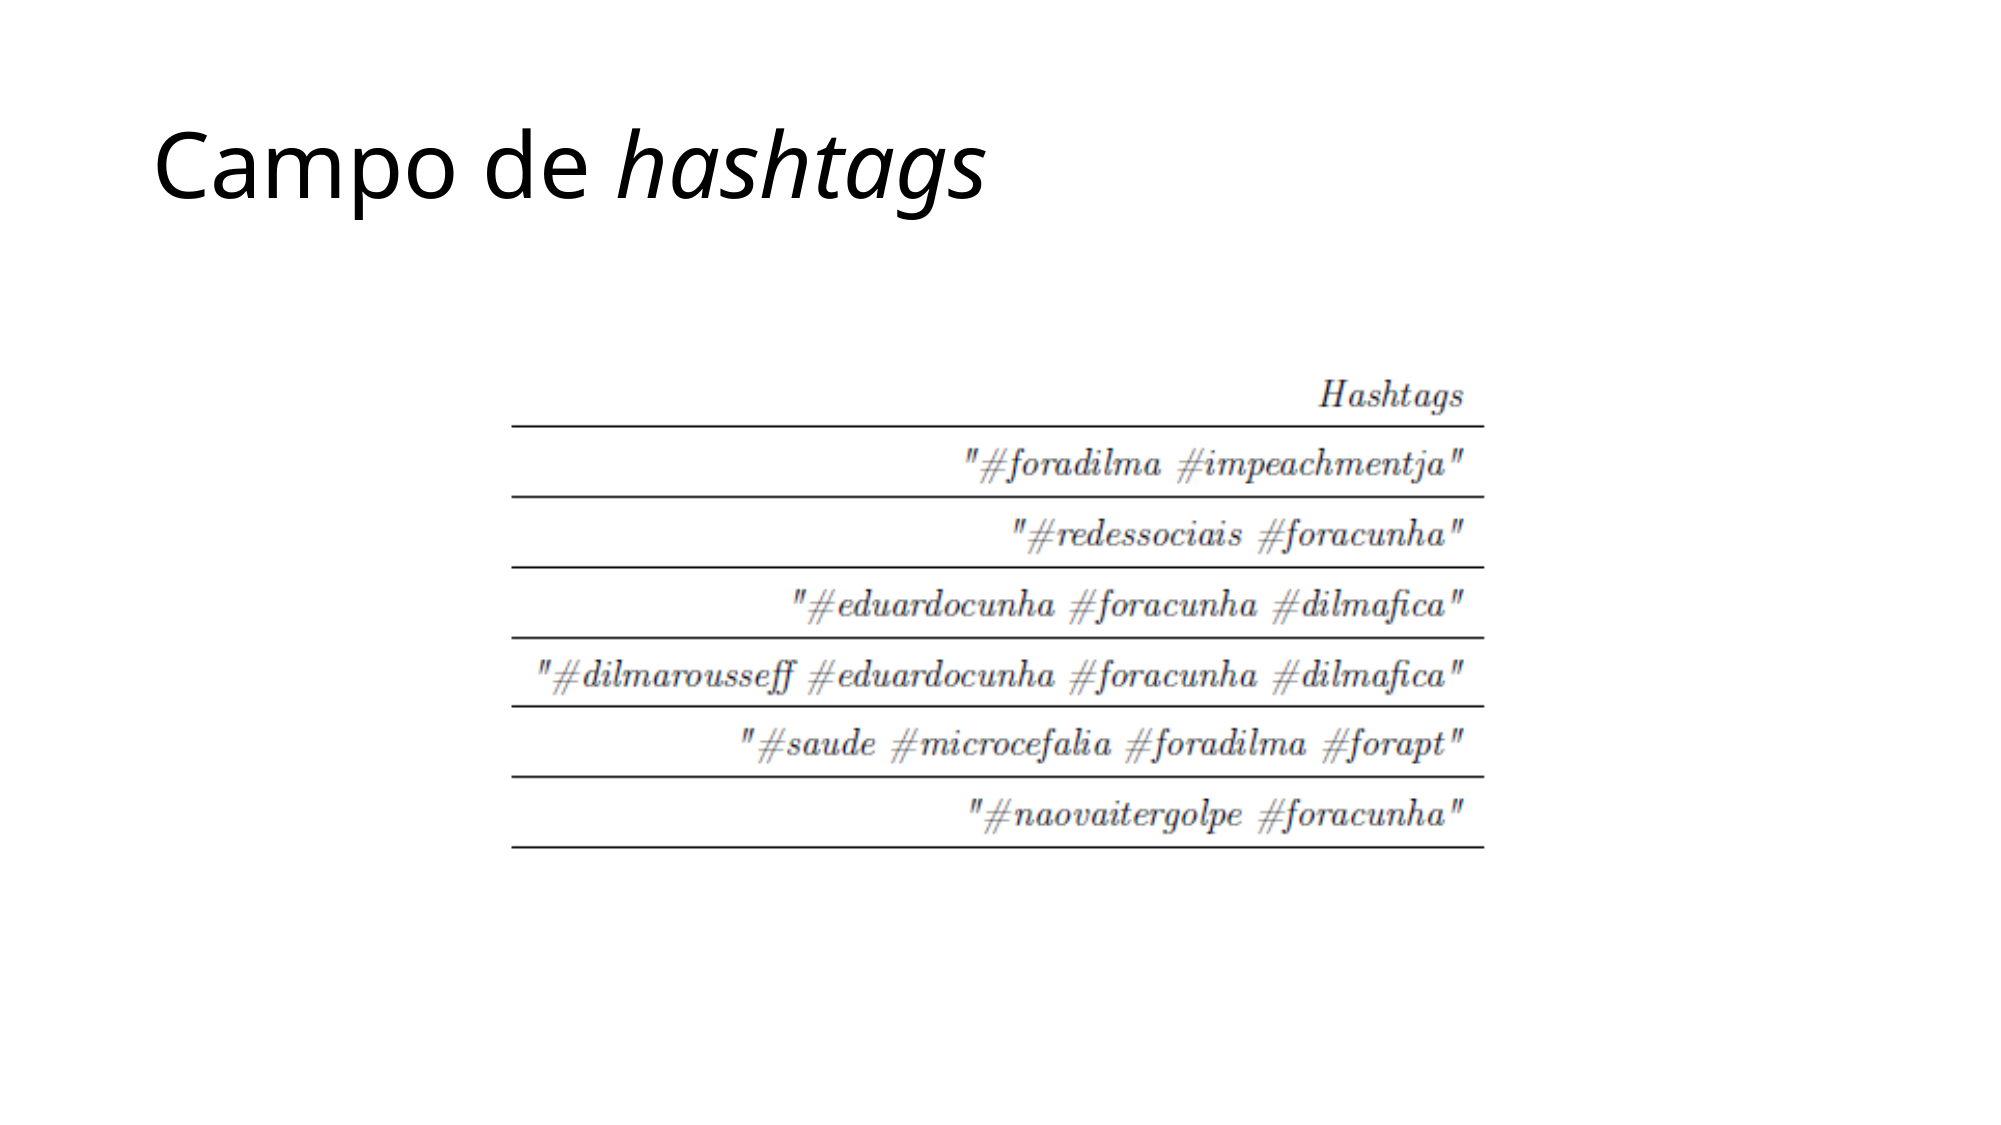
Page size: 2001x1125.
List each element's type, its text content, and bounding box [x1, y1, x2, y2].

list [510, 372, 1491, 851]
title Campo de hashtags [137, 59, 1863, 278]
